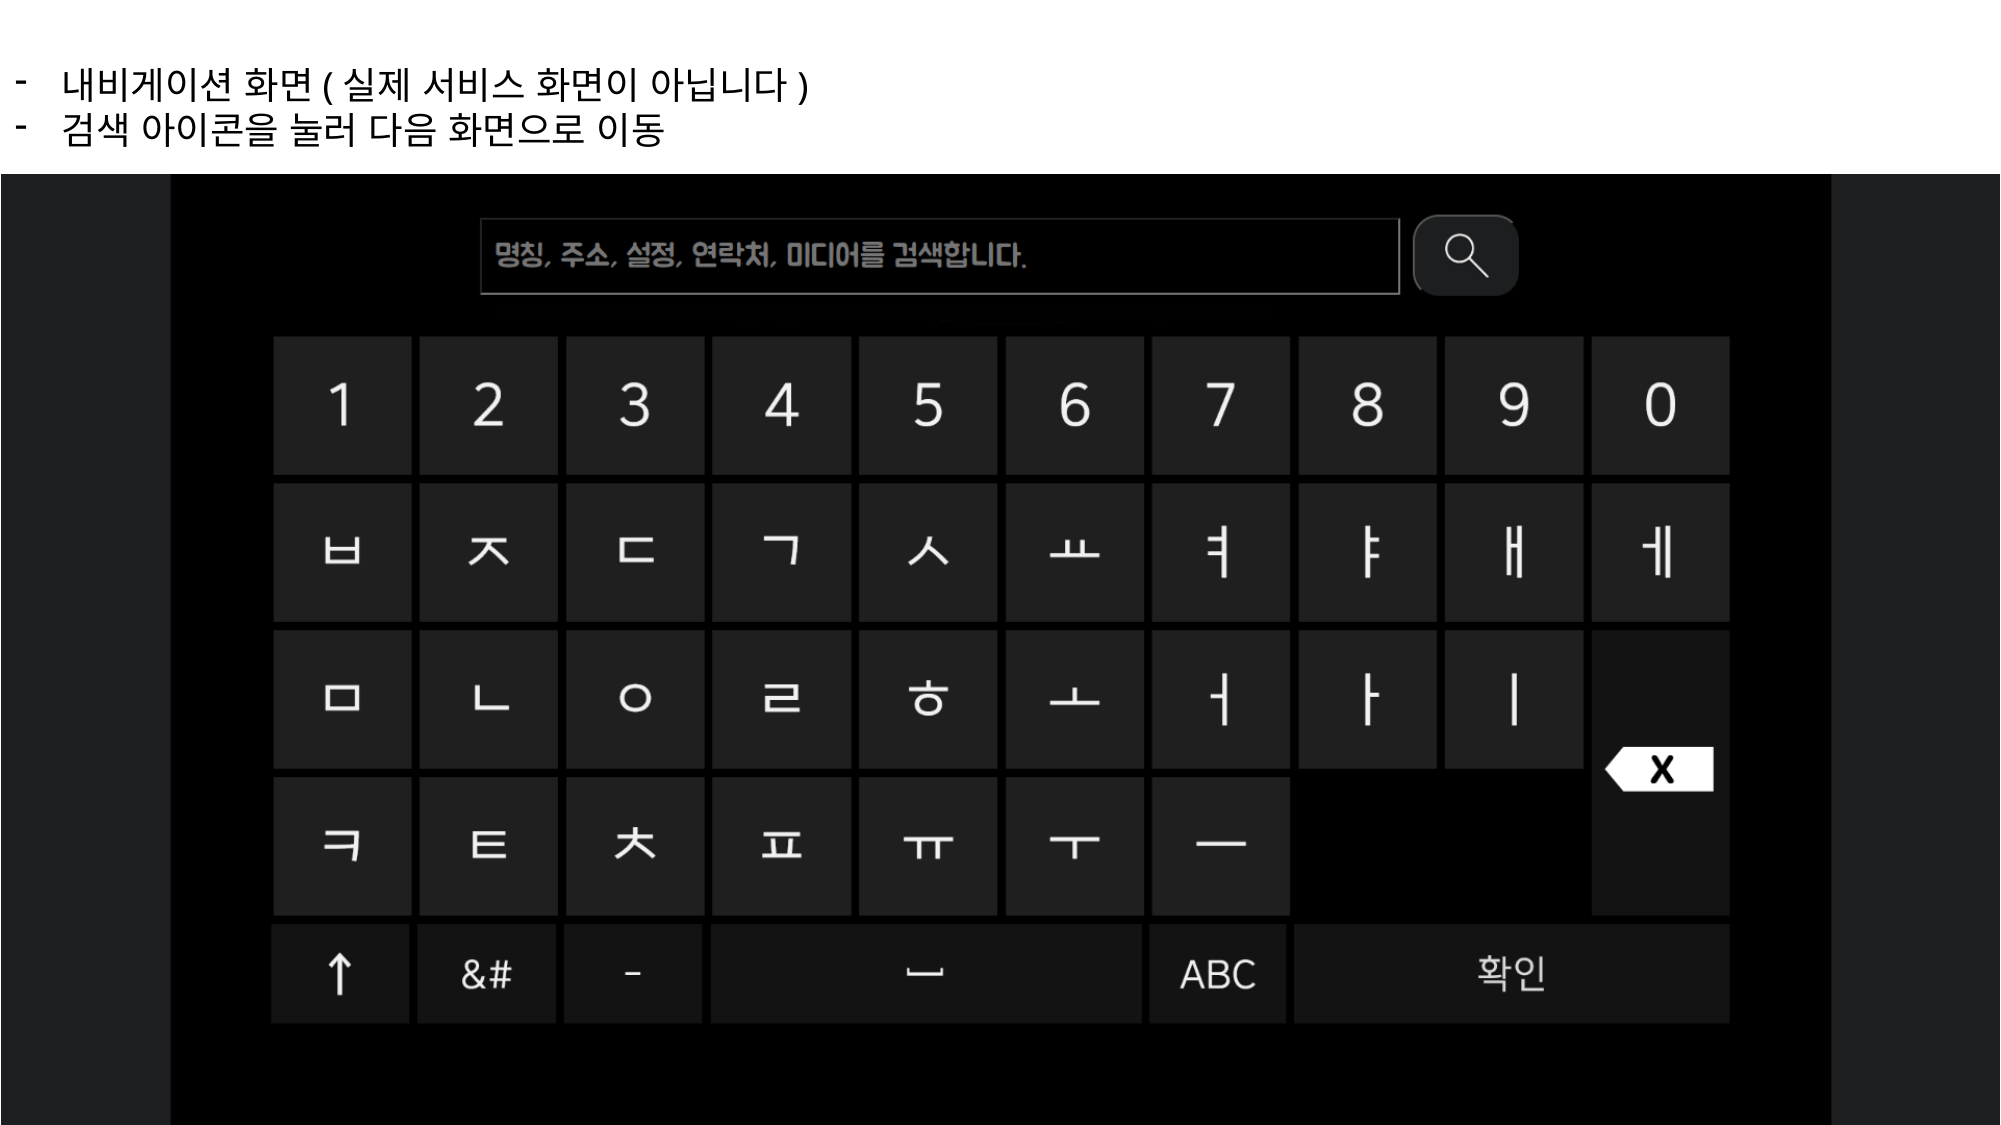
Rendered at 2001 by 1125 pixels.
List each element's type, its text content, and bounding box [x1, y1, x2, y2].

picture [1, 174, 2000, 1125]
text_box 내비게이션 화면(실제 서비스 화면이 아닙니다) 검색 아이콘을 눌러 다음 화면으로 이동 [0, 54, 864, 160]
